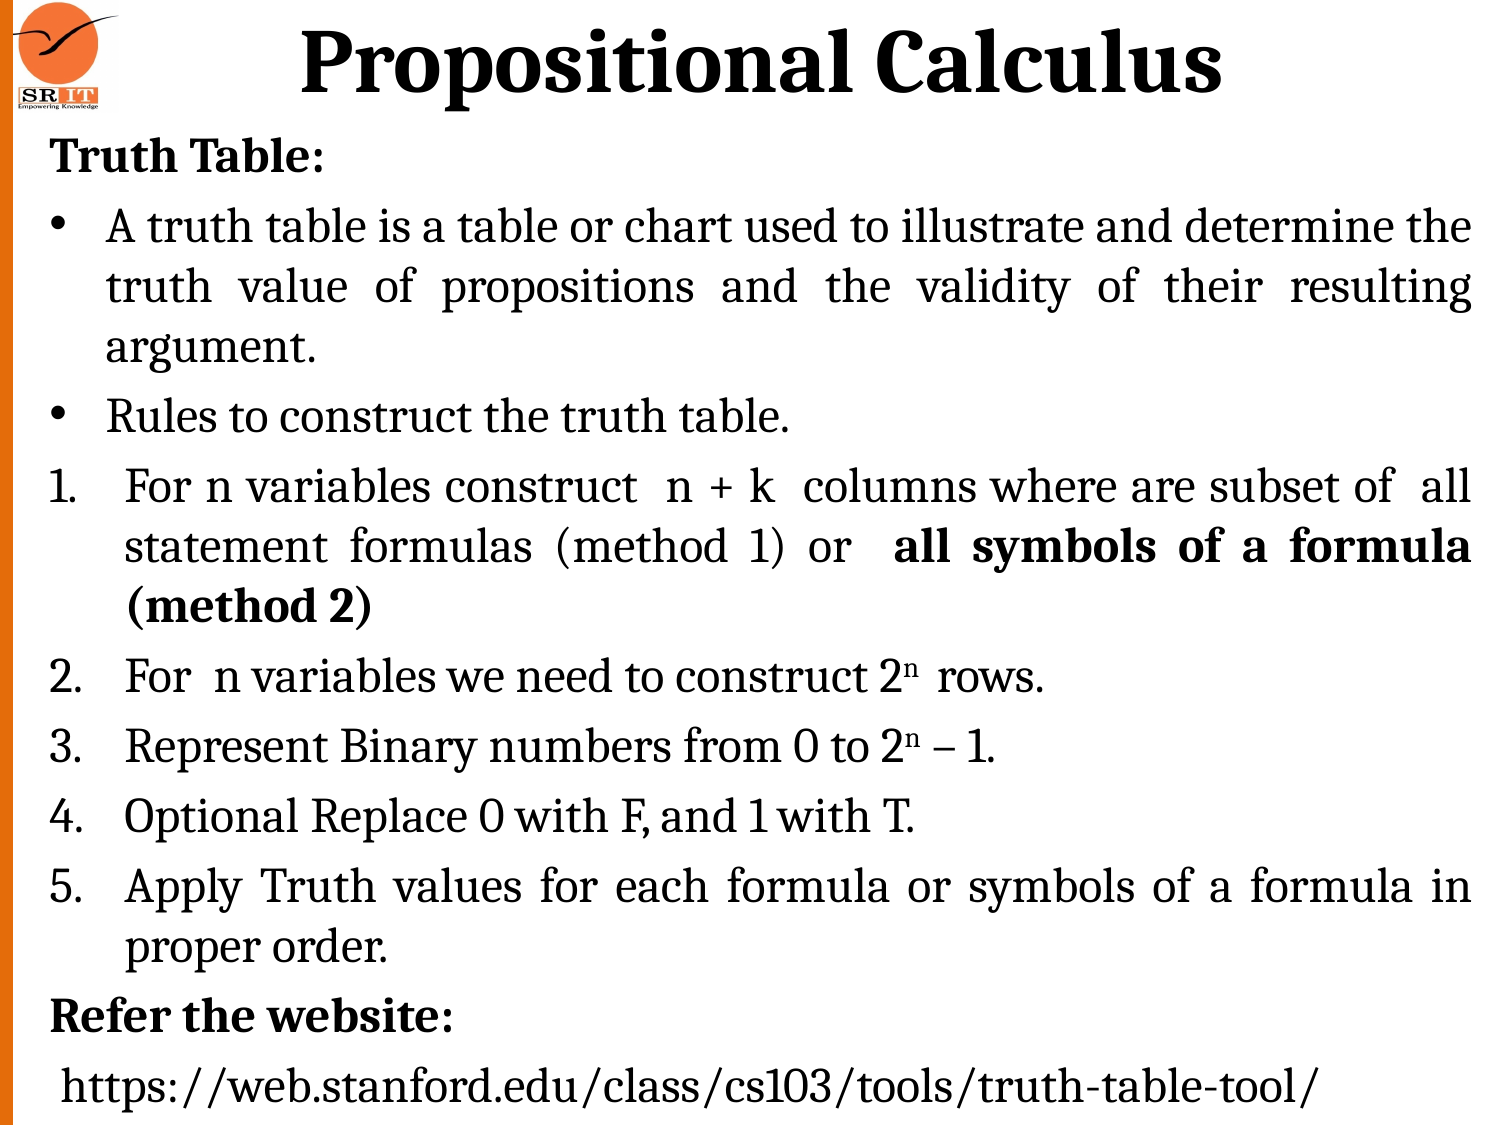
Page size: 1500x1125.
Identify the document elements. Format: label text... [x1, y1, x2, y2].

list Truth Table: A truth table is a table or chart used to illustrate and determine the truth value of propositions and the validity of their resulting argument. Rules to construct the truth table. For n variables construct n + k columns where are subset of all statement formulas (method 1) or all symbols of a formula (method 2) For n variables we need to construct 2n rows. Represent Binary numbers from 0 to 2n – 1. Optional Replace 0 with F, and 1 with T. Apply Truth values for each formula or symbols of a formula in proper order. Refer the website: https://web.stanford.edu/class/cs103/tools/truth-table-tool/ [24, 114, 1488, 1125]
picture [13, 0, 24, 113]
title Propositional Calculus [24, 0, 1500, 113]
